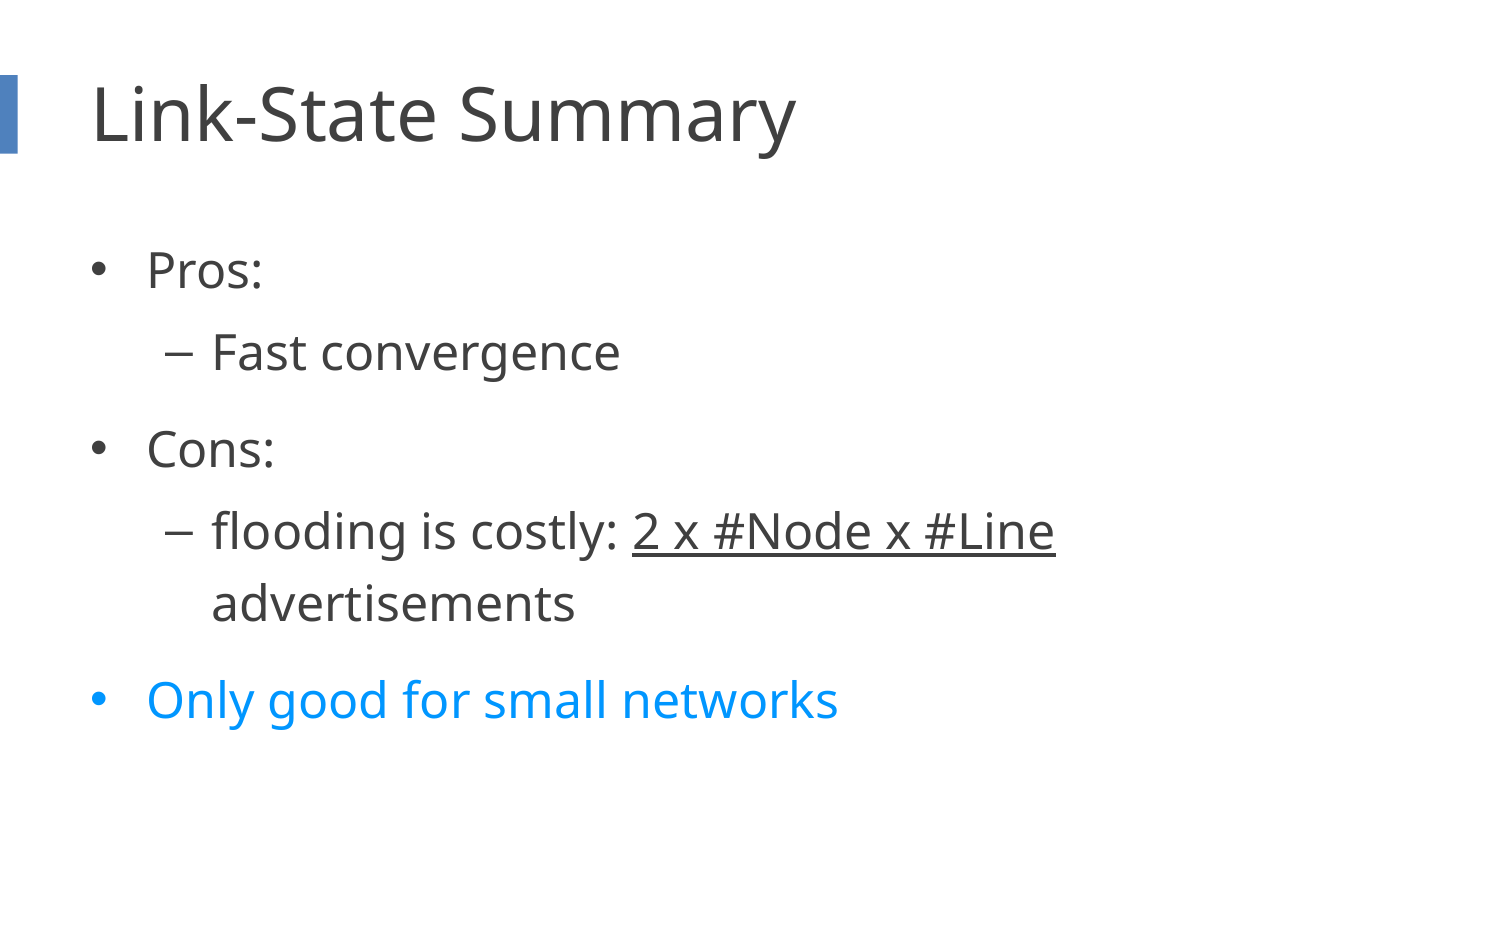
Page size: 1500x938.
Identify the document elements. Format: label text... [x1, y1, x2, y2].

list Pros: Fast convergence Cons: flooding is costly: 2 x #Node x #Line advertisements Only good for small networks [75, 218, 1425, 838]
title Link-State Summary [75, 37, 1425, 186]
